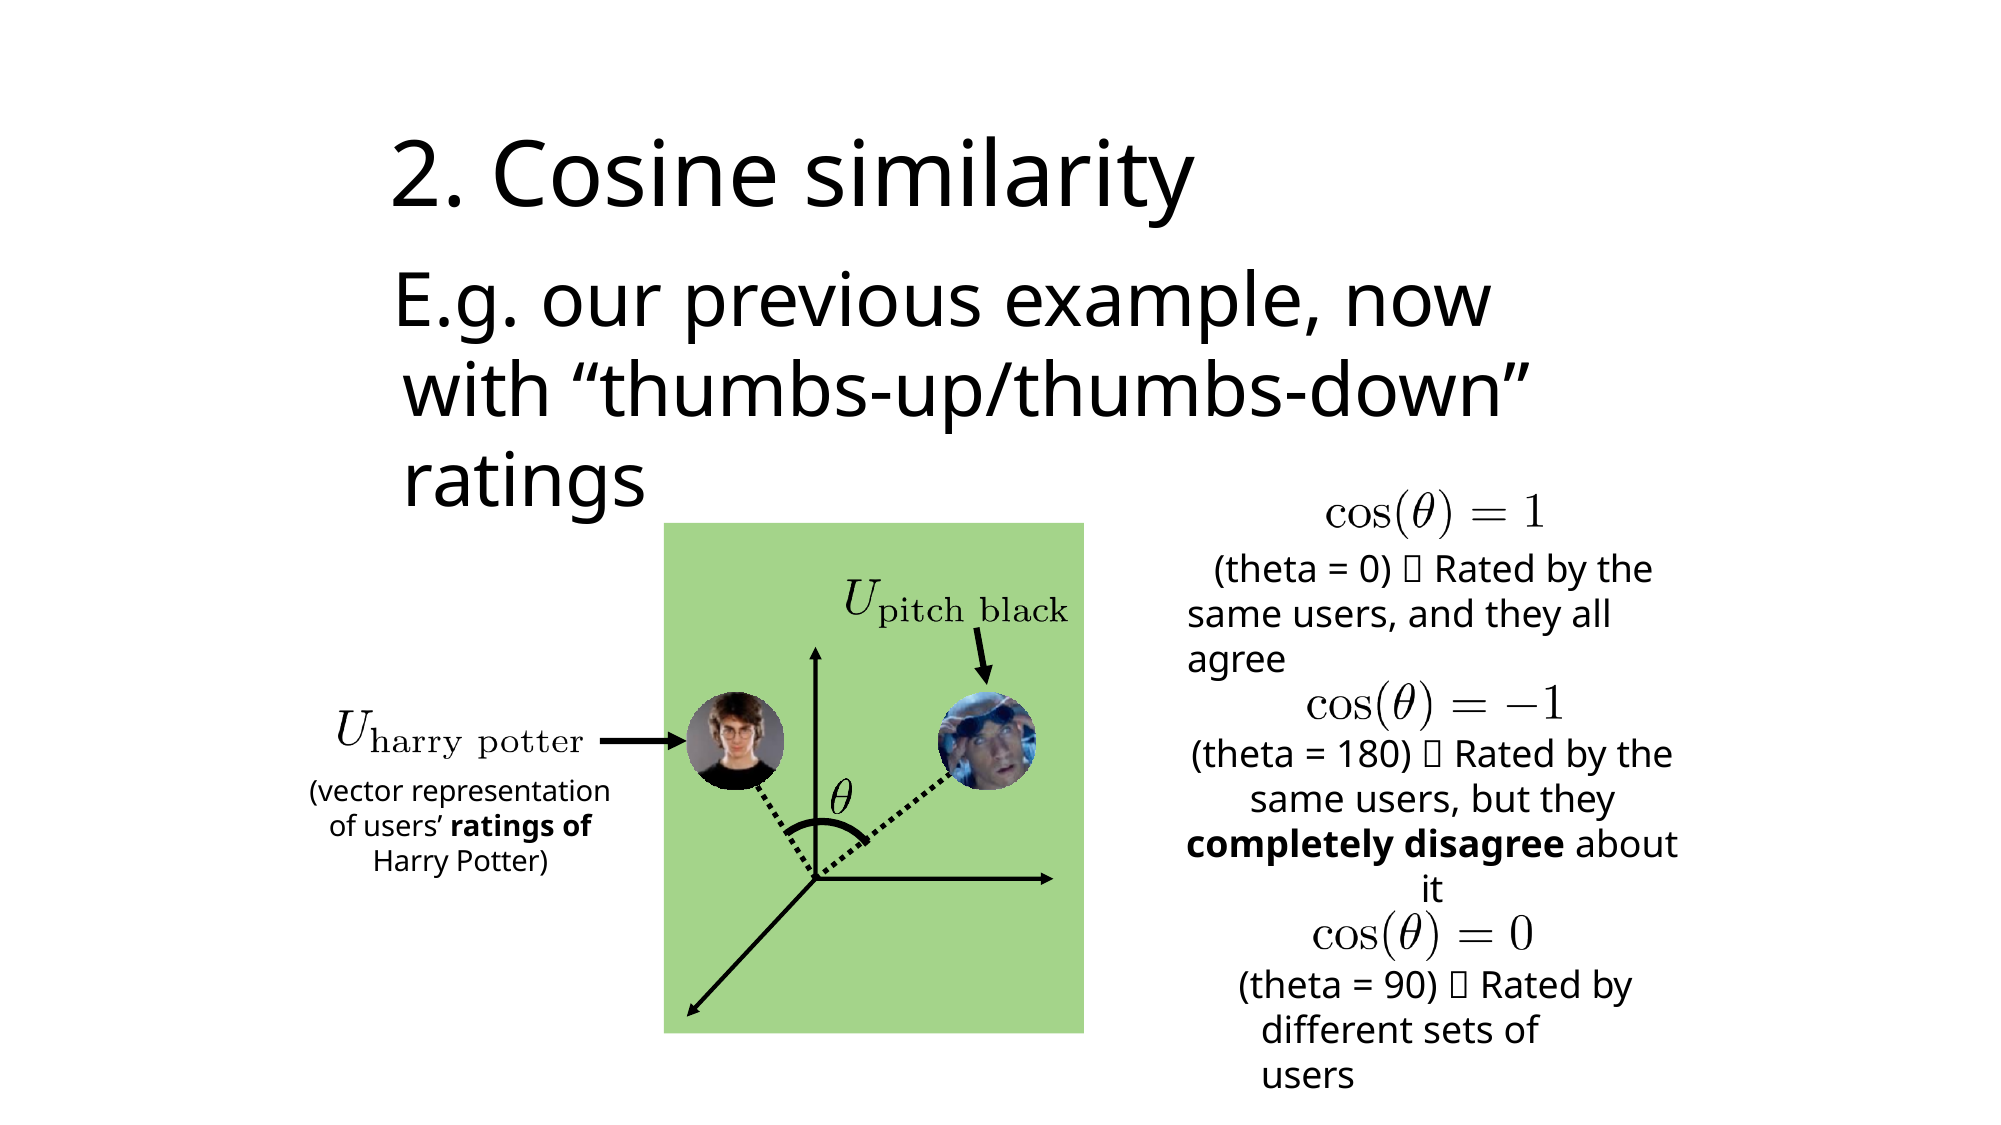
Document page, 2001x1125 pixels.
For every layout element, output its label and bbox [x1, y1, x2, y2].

picture [1313, 910, 1532, 961]
title [387, 73, 2000, 264]
text_box [1183, 728, 1681, 911]
picture [1307, 680, 1562, 731]
picture [1326, 489, 1543, 539]
picture [338, 710, 583, 760]
text_box [298, 249, 1581, 1034]
text_box [1185, 543, 1685, 681]
text_box [1236, 958, 1639, 1096]
